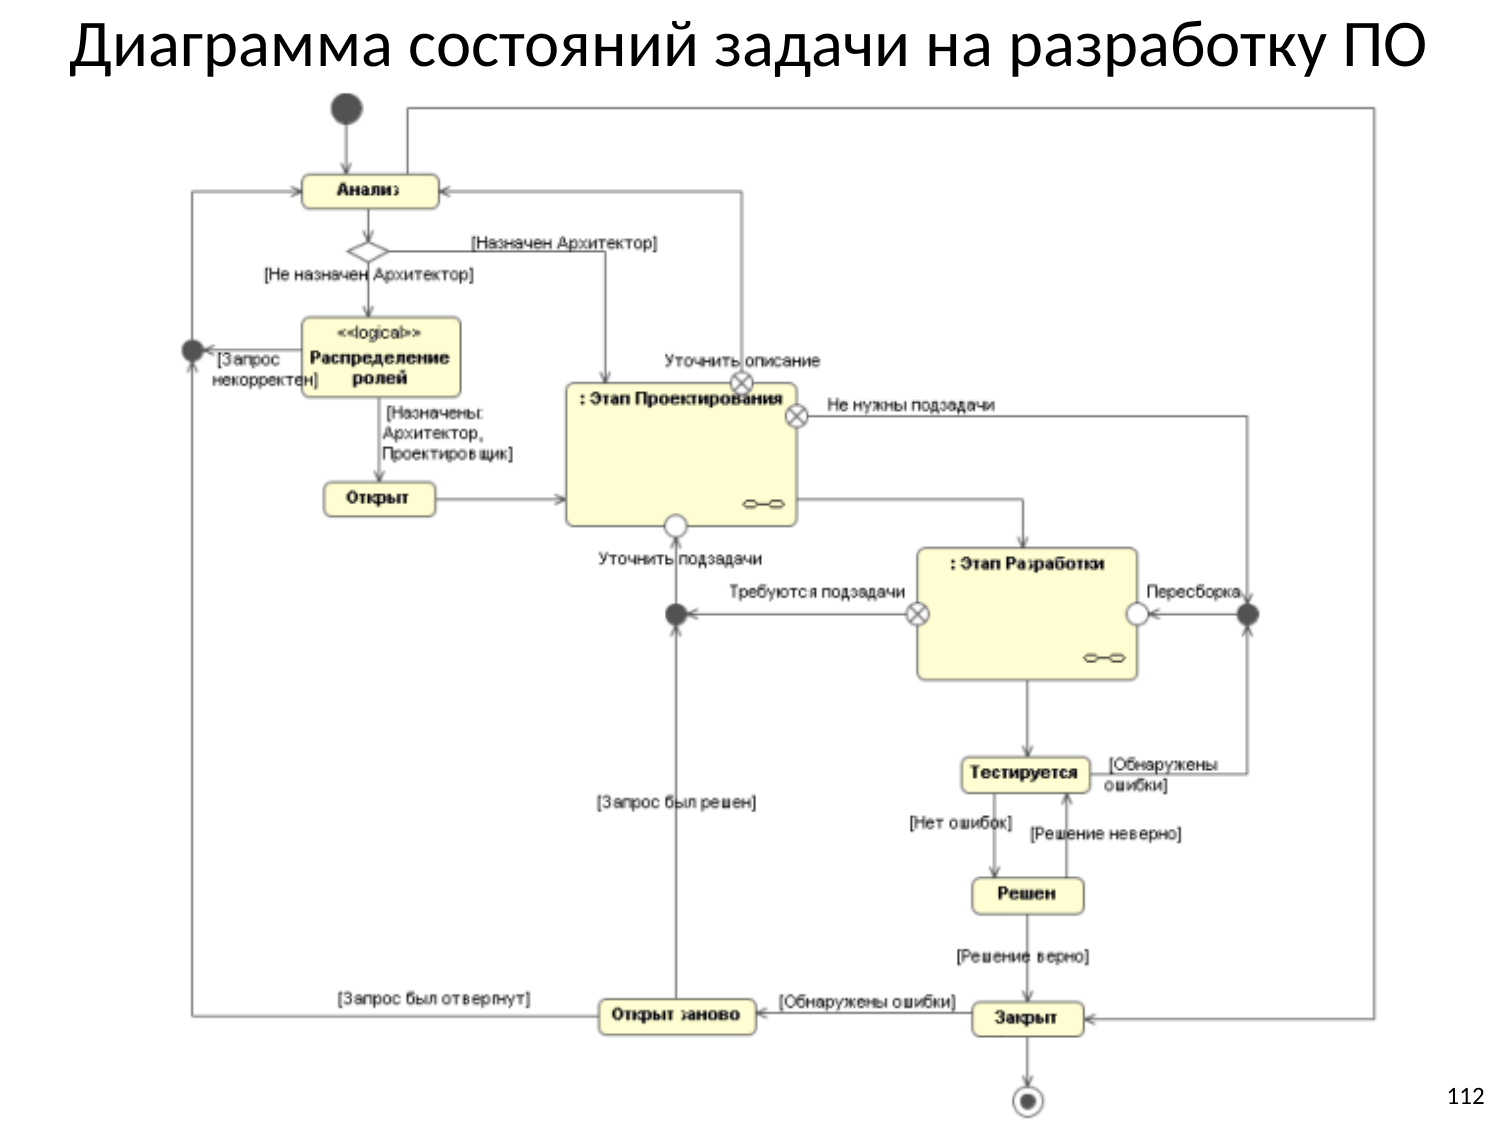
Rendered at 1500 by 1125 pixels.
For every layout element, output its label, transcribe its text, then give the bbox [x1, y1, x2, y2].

slide_number 112 [1392, 1065, 1500, 1125]
picture [169, 86, 1390, 1125]
title Диаграмма состояний задачи на разработку ПО [0, 0, 1500, 89]
